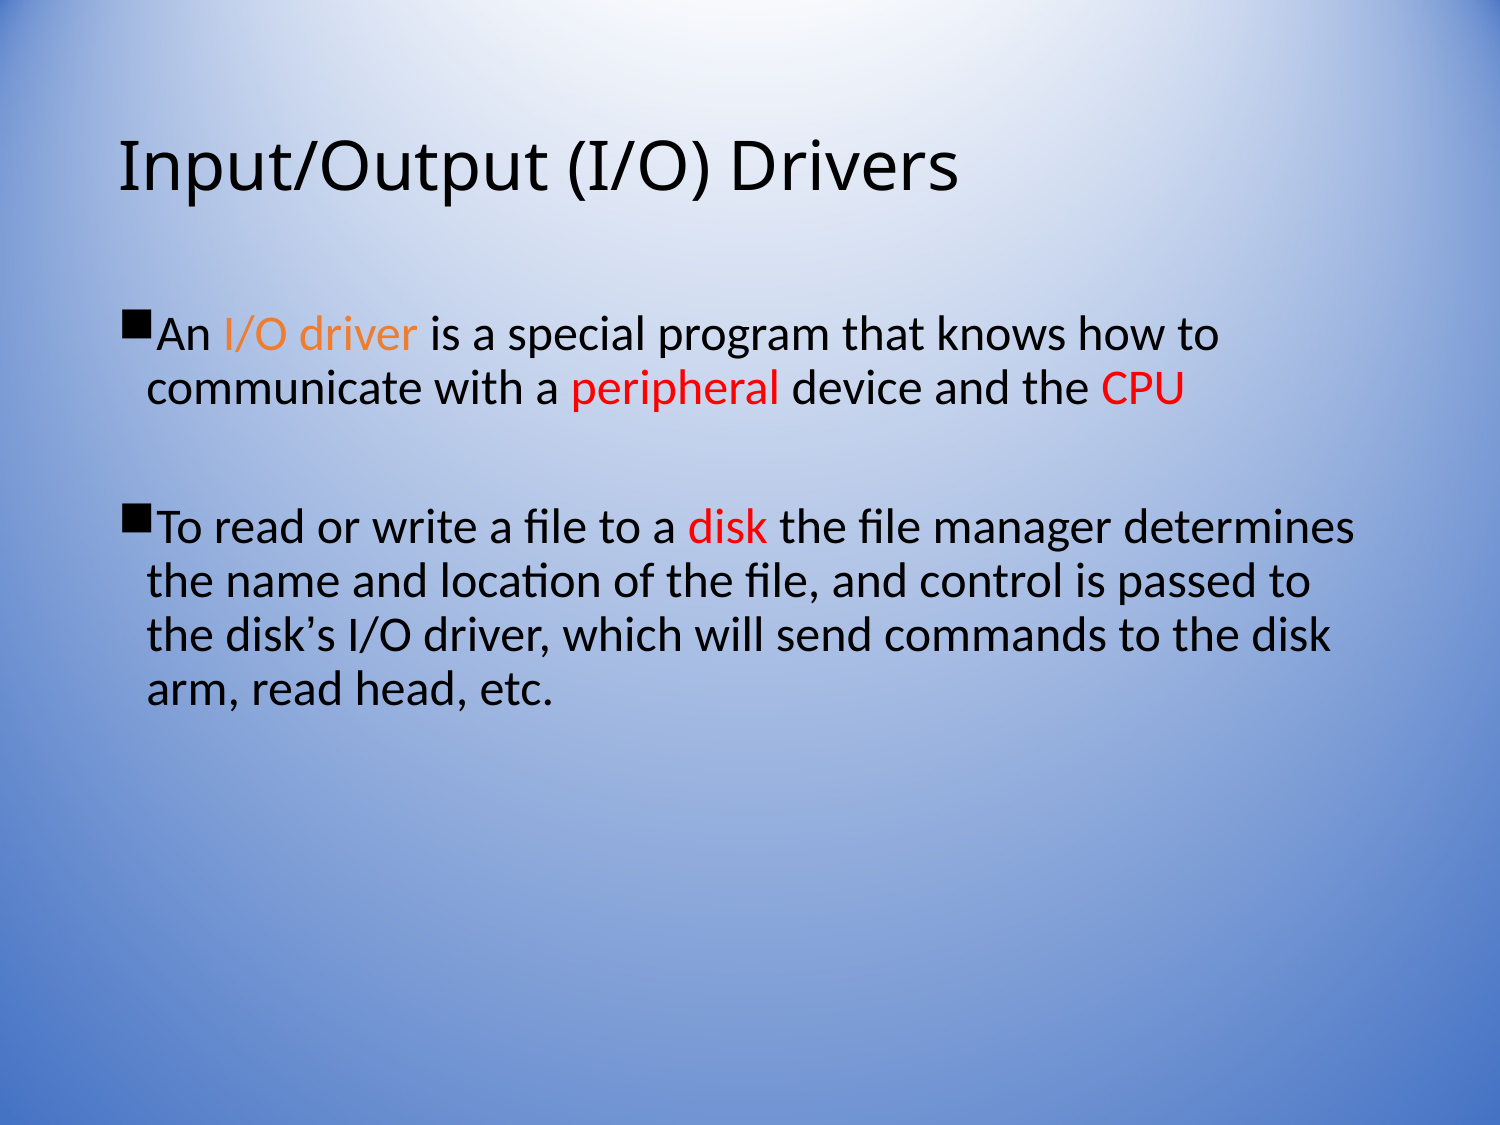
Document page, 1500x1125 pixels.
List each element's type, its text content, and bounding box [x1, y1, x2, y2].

list An I/O driver is a special program that knows how to communicate with a peripheral device and the CPU To read or write a file to a disk the file manager determines the name and location of the file, and control is passed to the disk’s I/O driver, which will send commands to the disk arm, read head, etc. [103, 299, 1397, 1014]
picture [0, 0, 1500, 1125]
title Input/Output (I/O) Drivers [103, 59, 1397, 278]
